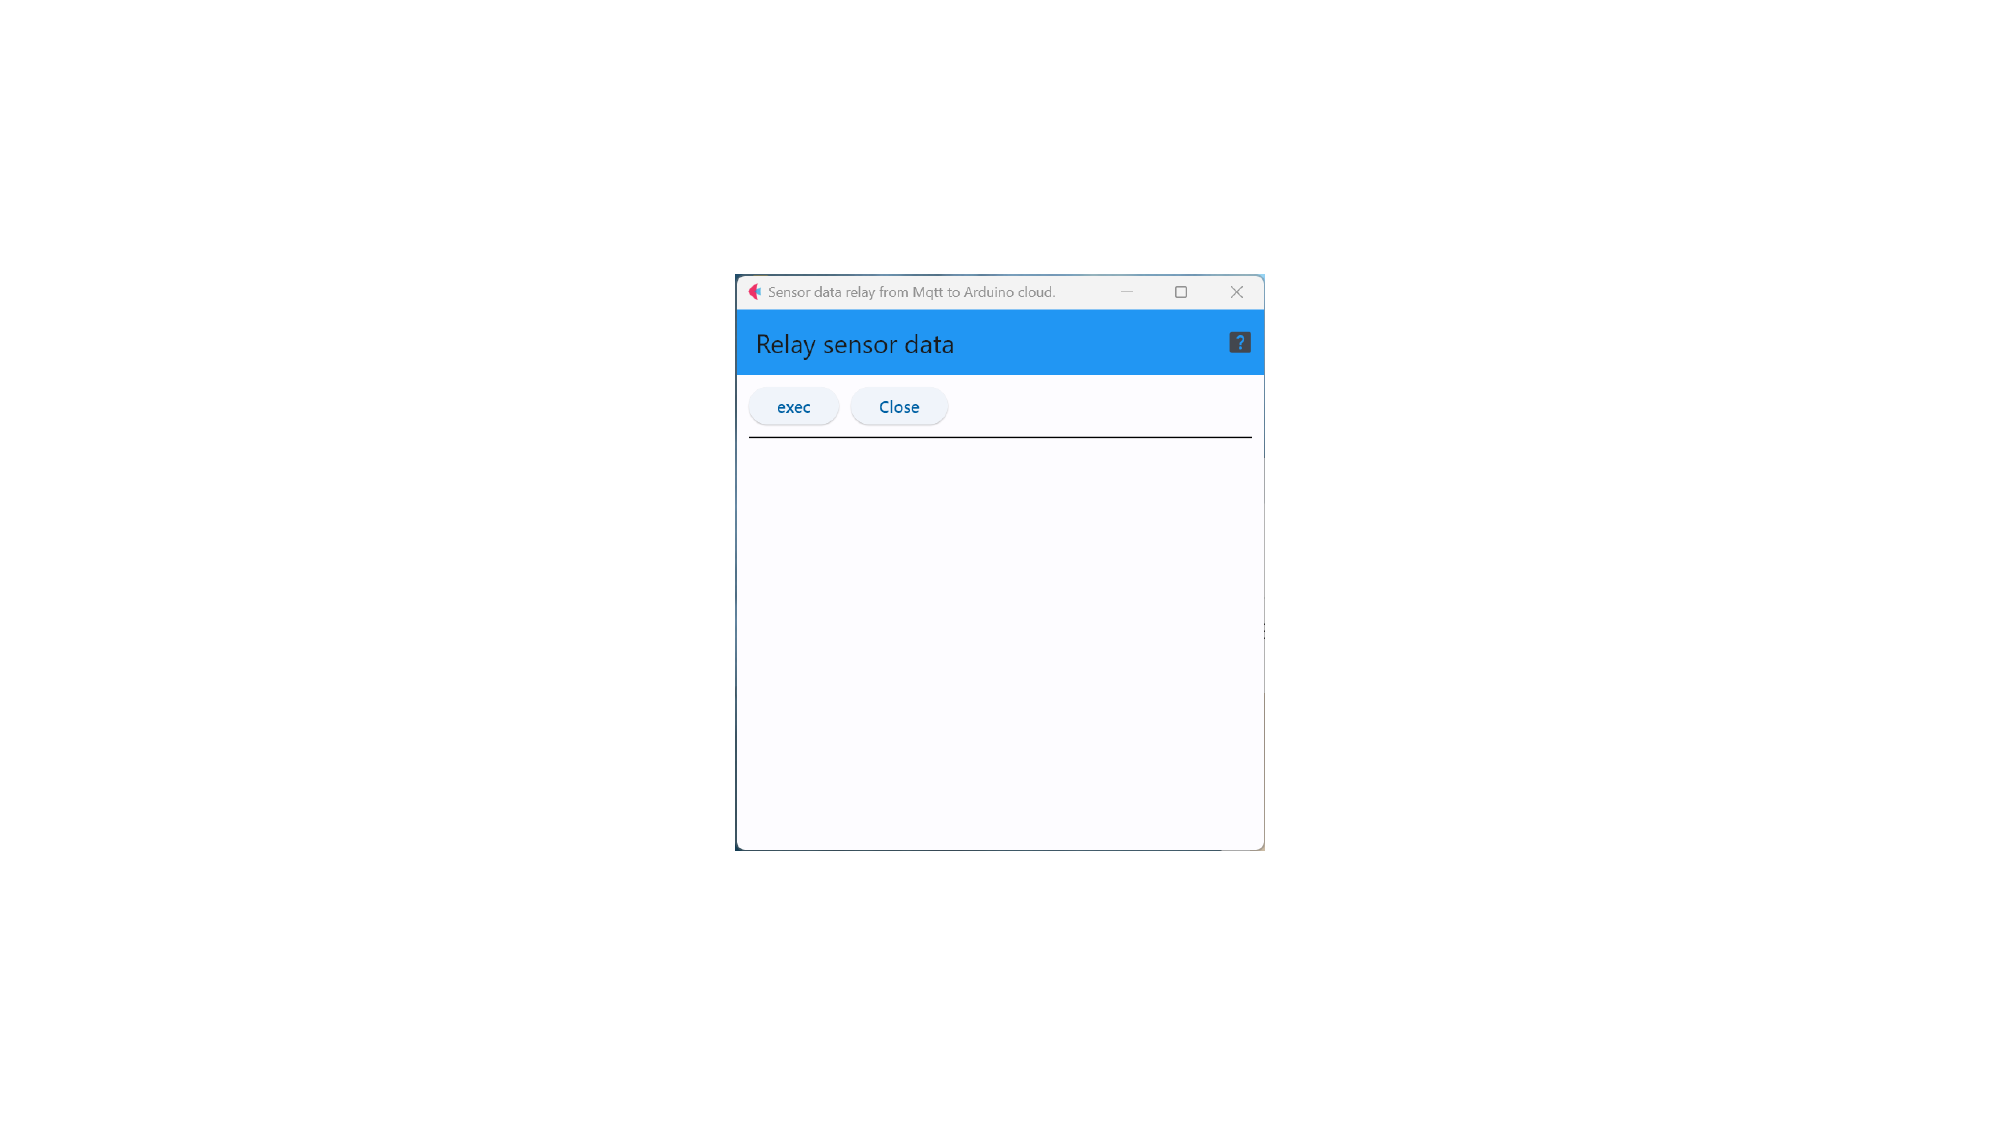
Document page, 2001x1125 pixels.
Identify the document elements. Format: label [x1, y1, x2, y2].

picture [735, 273, 1265, 852]
